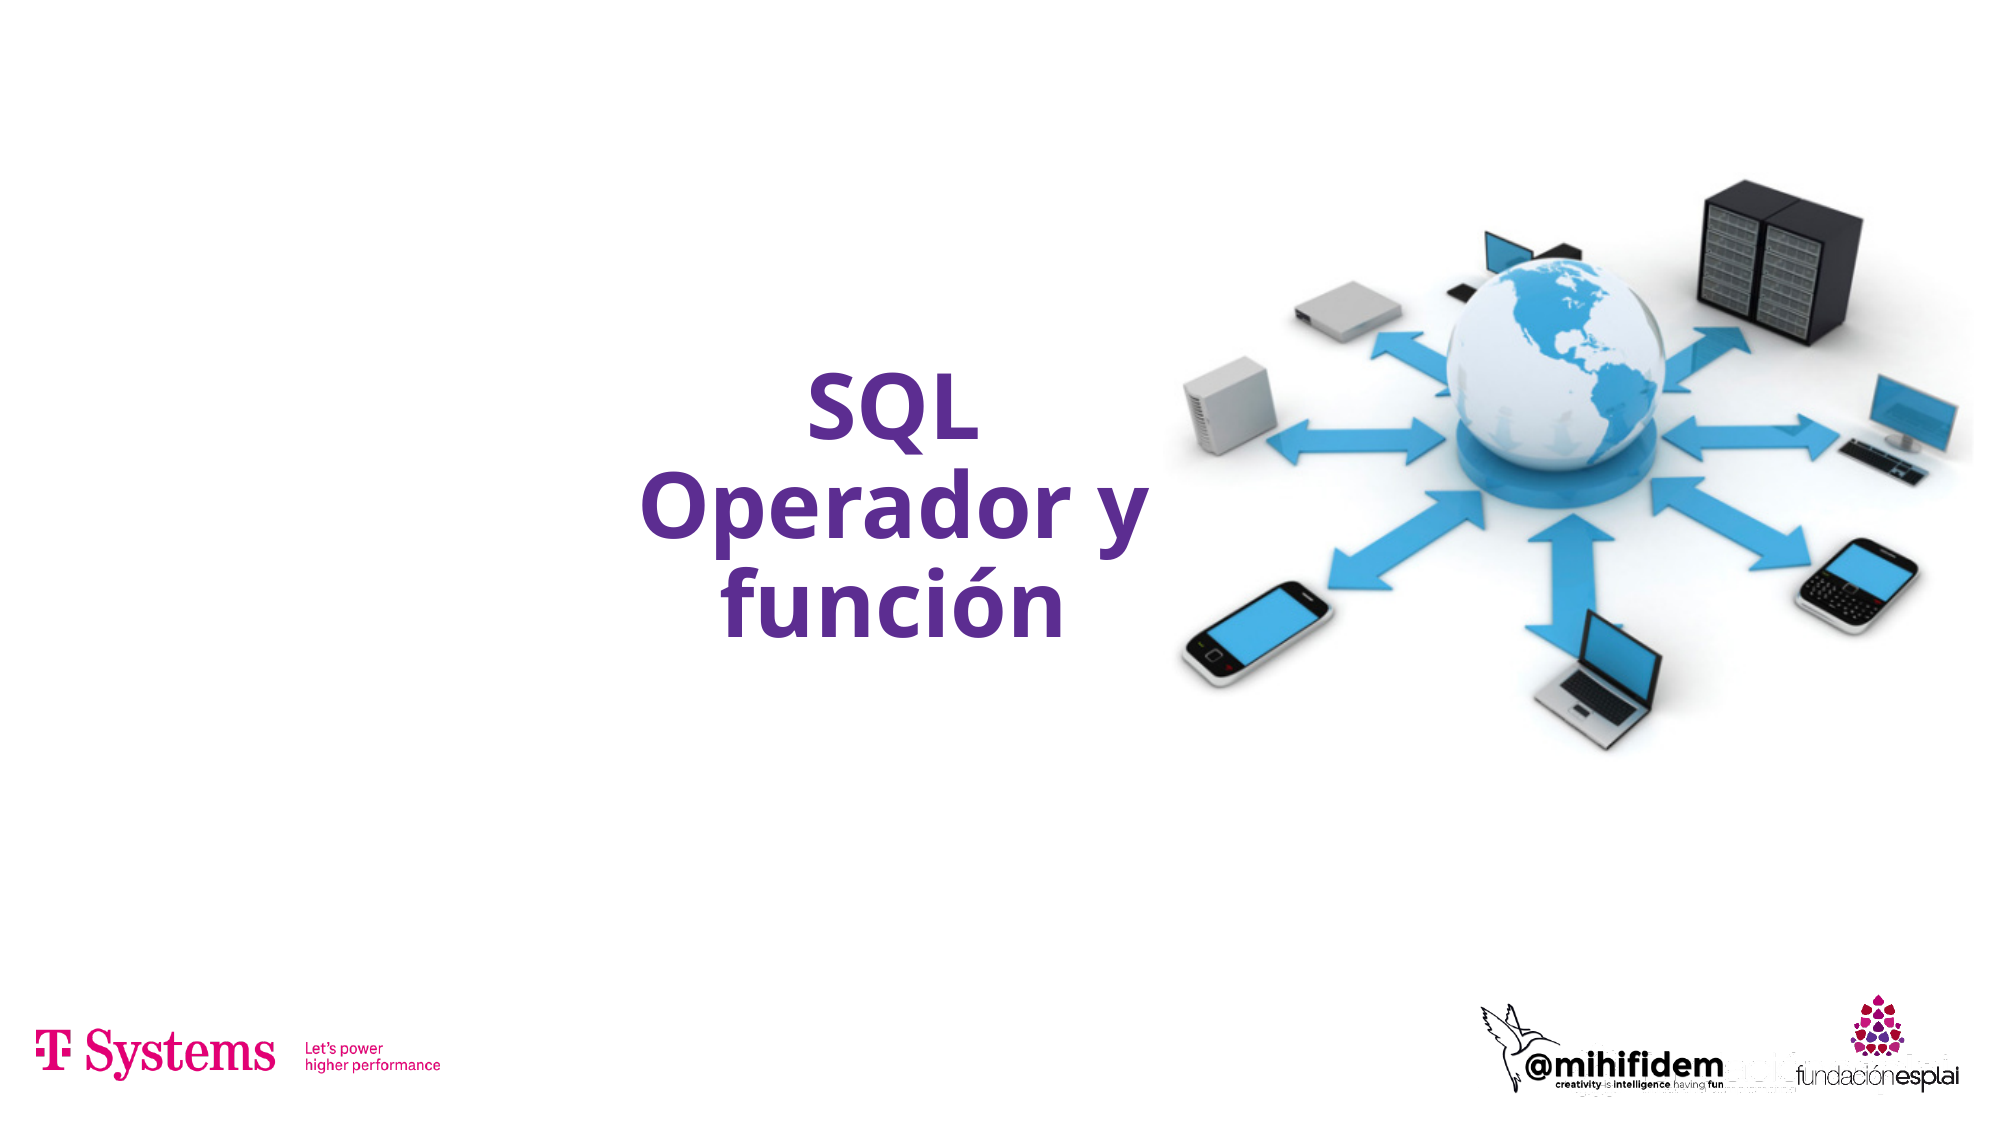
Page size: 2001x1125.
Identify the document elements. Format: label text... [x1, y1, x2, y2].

picture [1472, 986, 1965, 1103]
text_box SQL Operador y función [515, 420, 1158, 597]
picture [1163, 172, 1975, 764]
picture [36, 1027, 440, 1081]
